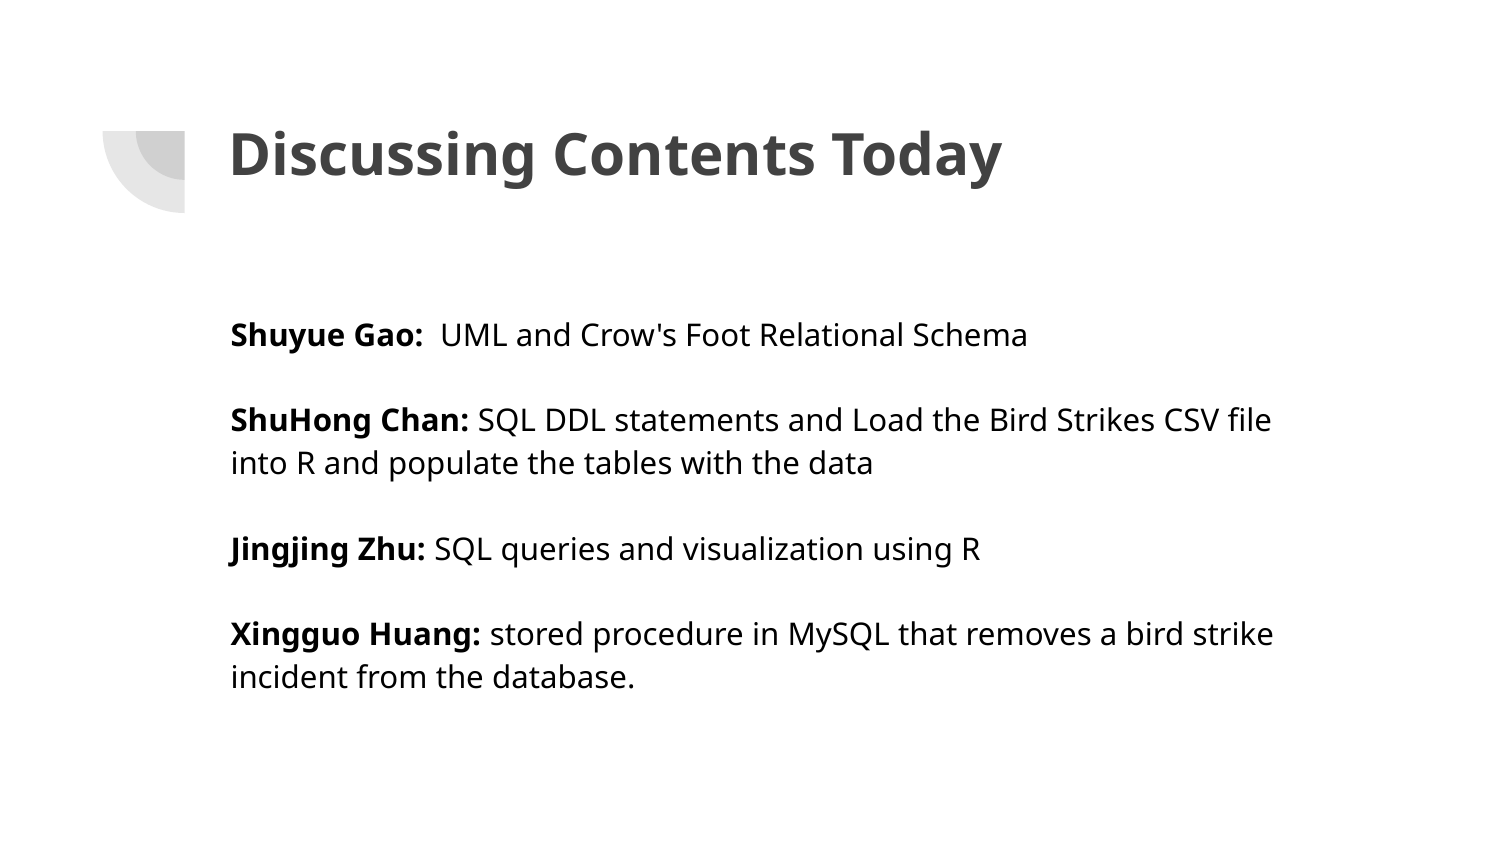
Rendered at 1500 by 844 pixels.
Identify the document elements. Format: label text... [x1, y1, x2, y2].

title Discussing Contents Today [213, 98, 1368, 263]
list Shuyue Gao: UML and Crow's Foot Relational Schema ShuHong Chan: SQL DDL statements and Load the Bird Strikes CSV file into R and populate the tables with the data Jingjing Zhu: SQL queries and visualization using R Xingguo Huang: stored procedure in MySQL that removes a bird strike incident from the database. [145, 297, 1299, 715]
